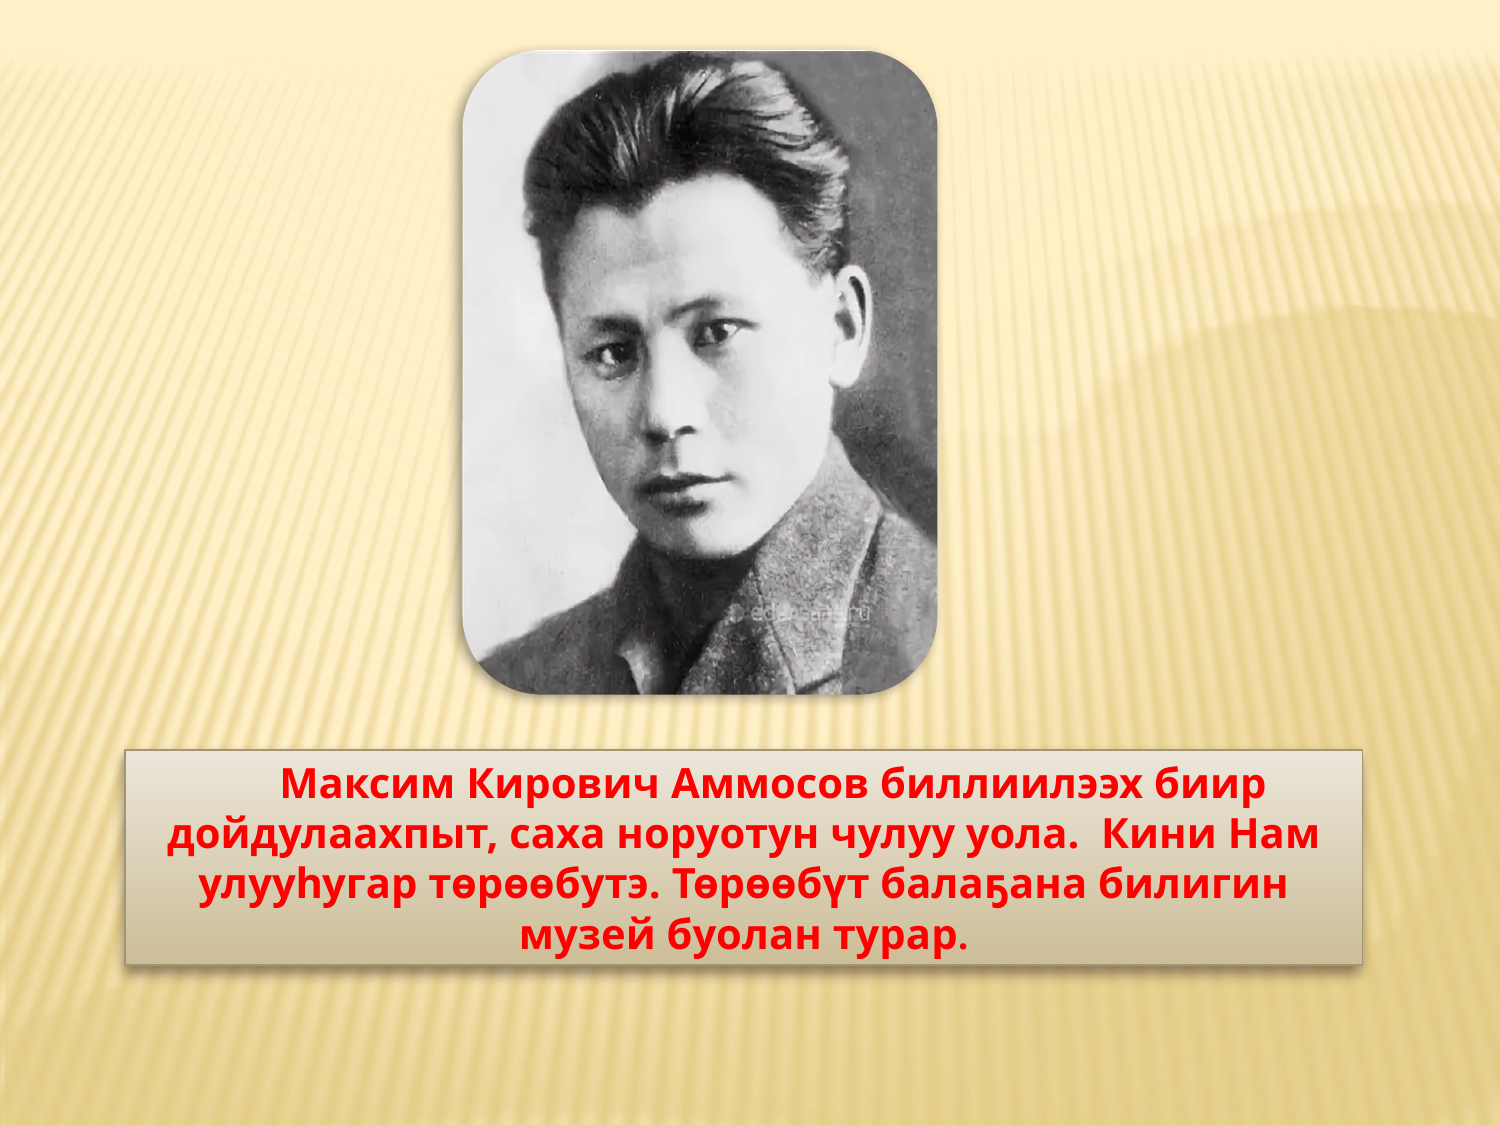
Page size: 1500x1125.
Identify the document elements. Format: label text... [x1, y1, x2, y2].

text_box Максим Кирович Аммосов биллиилээх биир дойдулаахпыт, саха норуотун чулуу уола. Кини Нам улууһугар төрөөбутэ. Төрөөбүт балаҕана билигин музей буолан турар. [124, 749, 1363, 966]
picture [462, 49, 938, 695]
